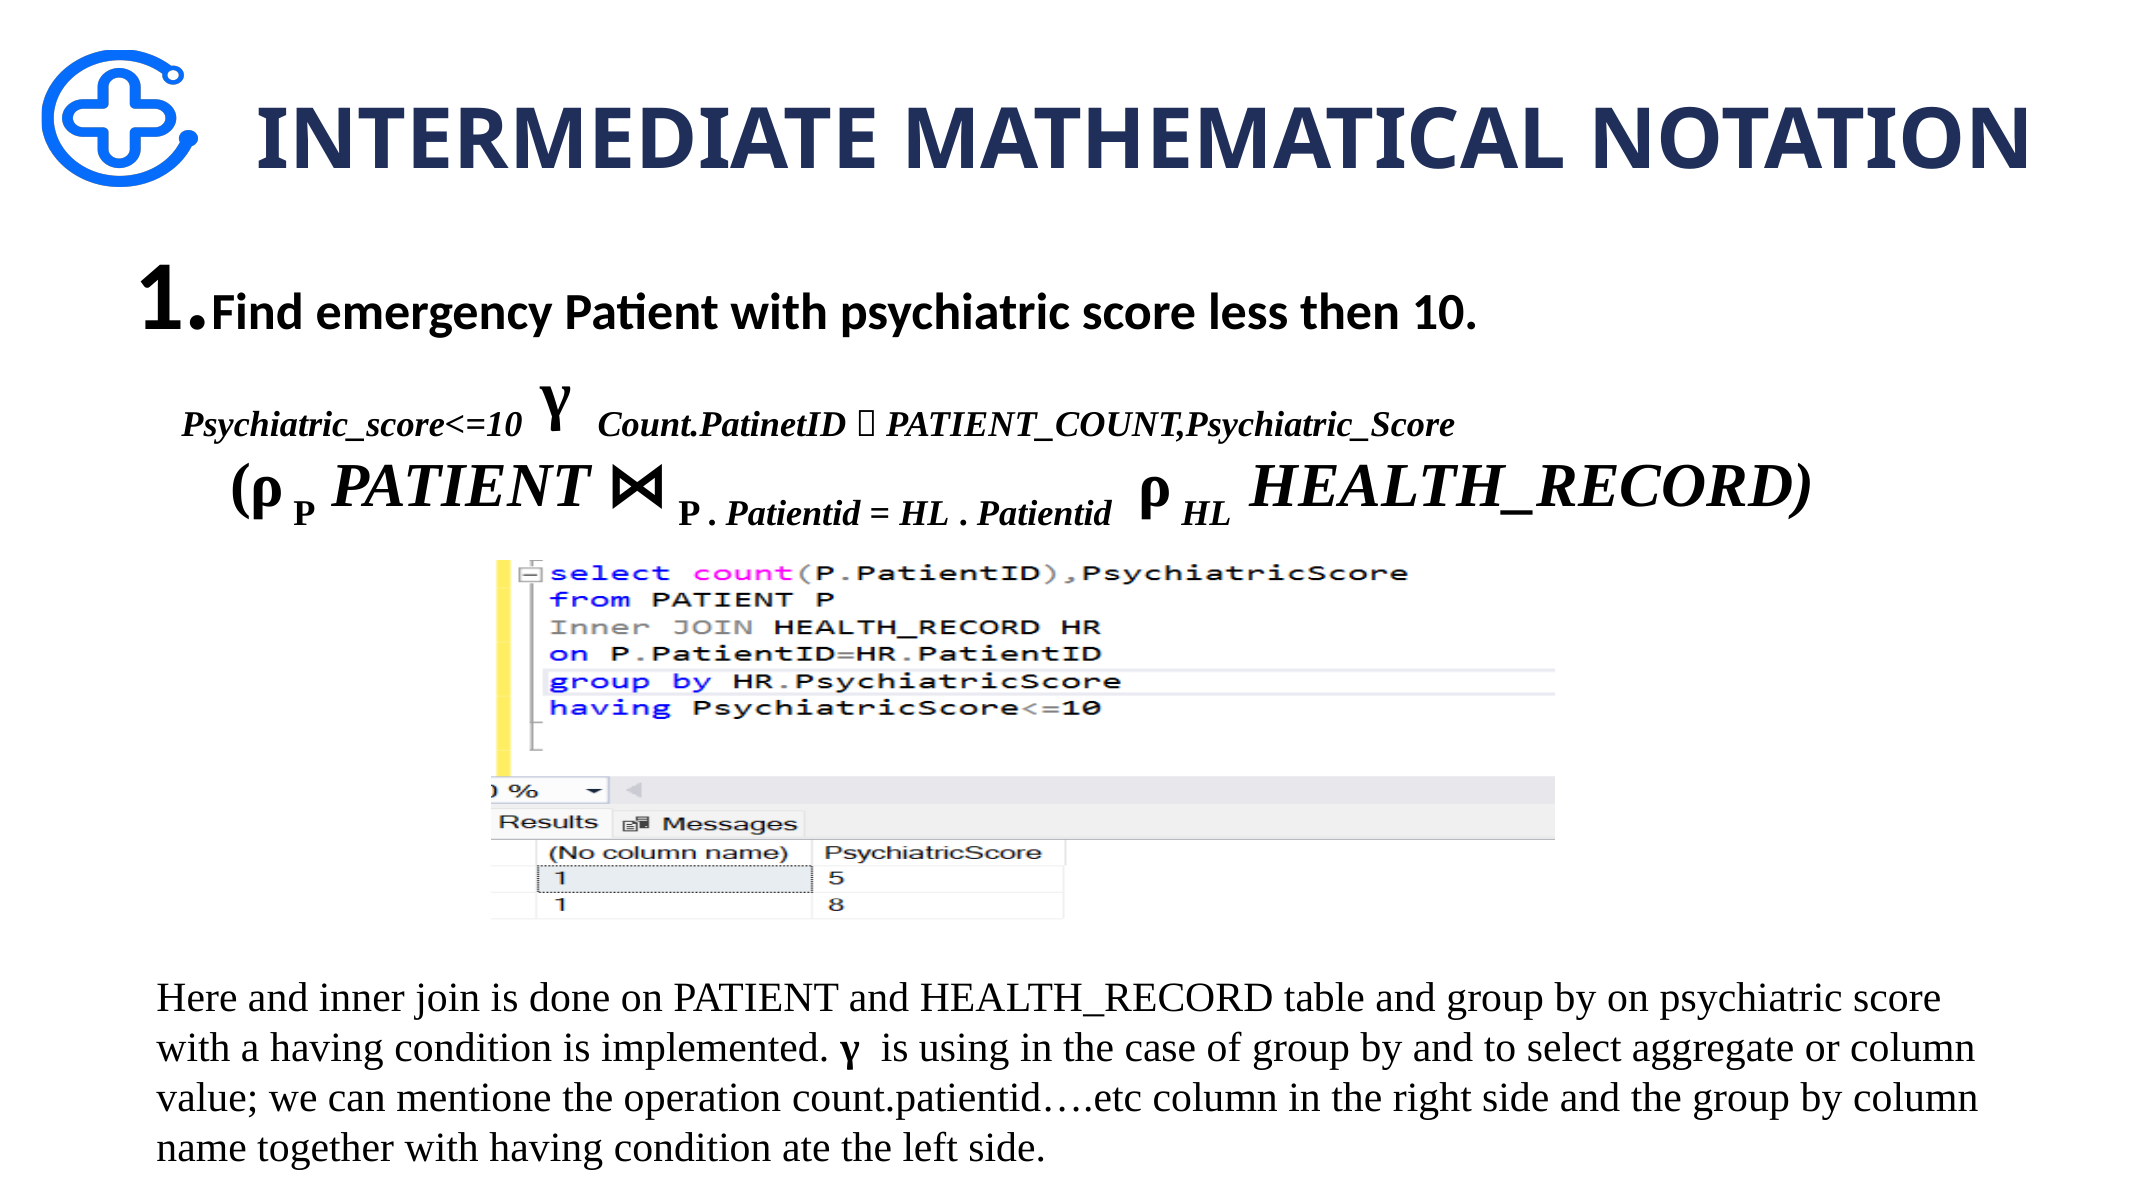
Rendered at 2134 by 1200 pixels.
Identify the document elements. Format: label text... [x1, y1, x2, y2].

text_box Here and inner join is done on PATIENT and HEALTH_RECORD table and group by on psychiatric score with a having condition is implemented. γ is using in the case of group by and to select aggregate or column value; we can mentione the operation count.patientid….etc column in the right side and the group by column name together with having condition ate the left side. [141, 962, 2025, 1178]
text_box INTERMEDIATE MATHEMATICAL NOTATION [241, 51, 2134, 193]
text_box Psychiatric_score<=10 γ Count.PatinetID  PATIENT_COUNT,Psychiatric_Score (ρ P PATIENT ⋈ P . Patientid = HL . Patientid ρ HL HEALTH_RECORD) [166, 343, 2134, 567]
text_box Find emergency Patient with psychiatric score less then 10. [120, 270, 1892, 348]
text_box [41, 50, 199, 187]
picture [491, 560, 1555, 930]
